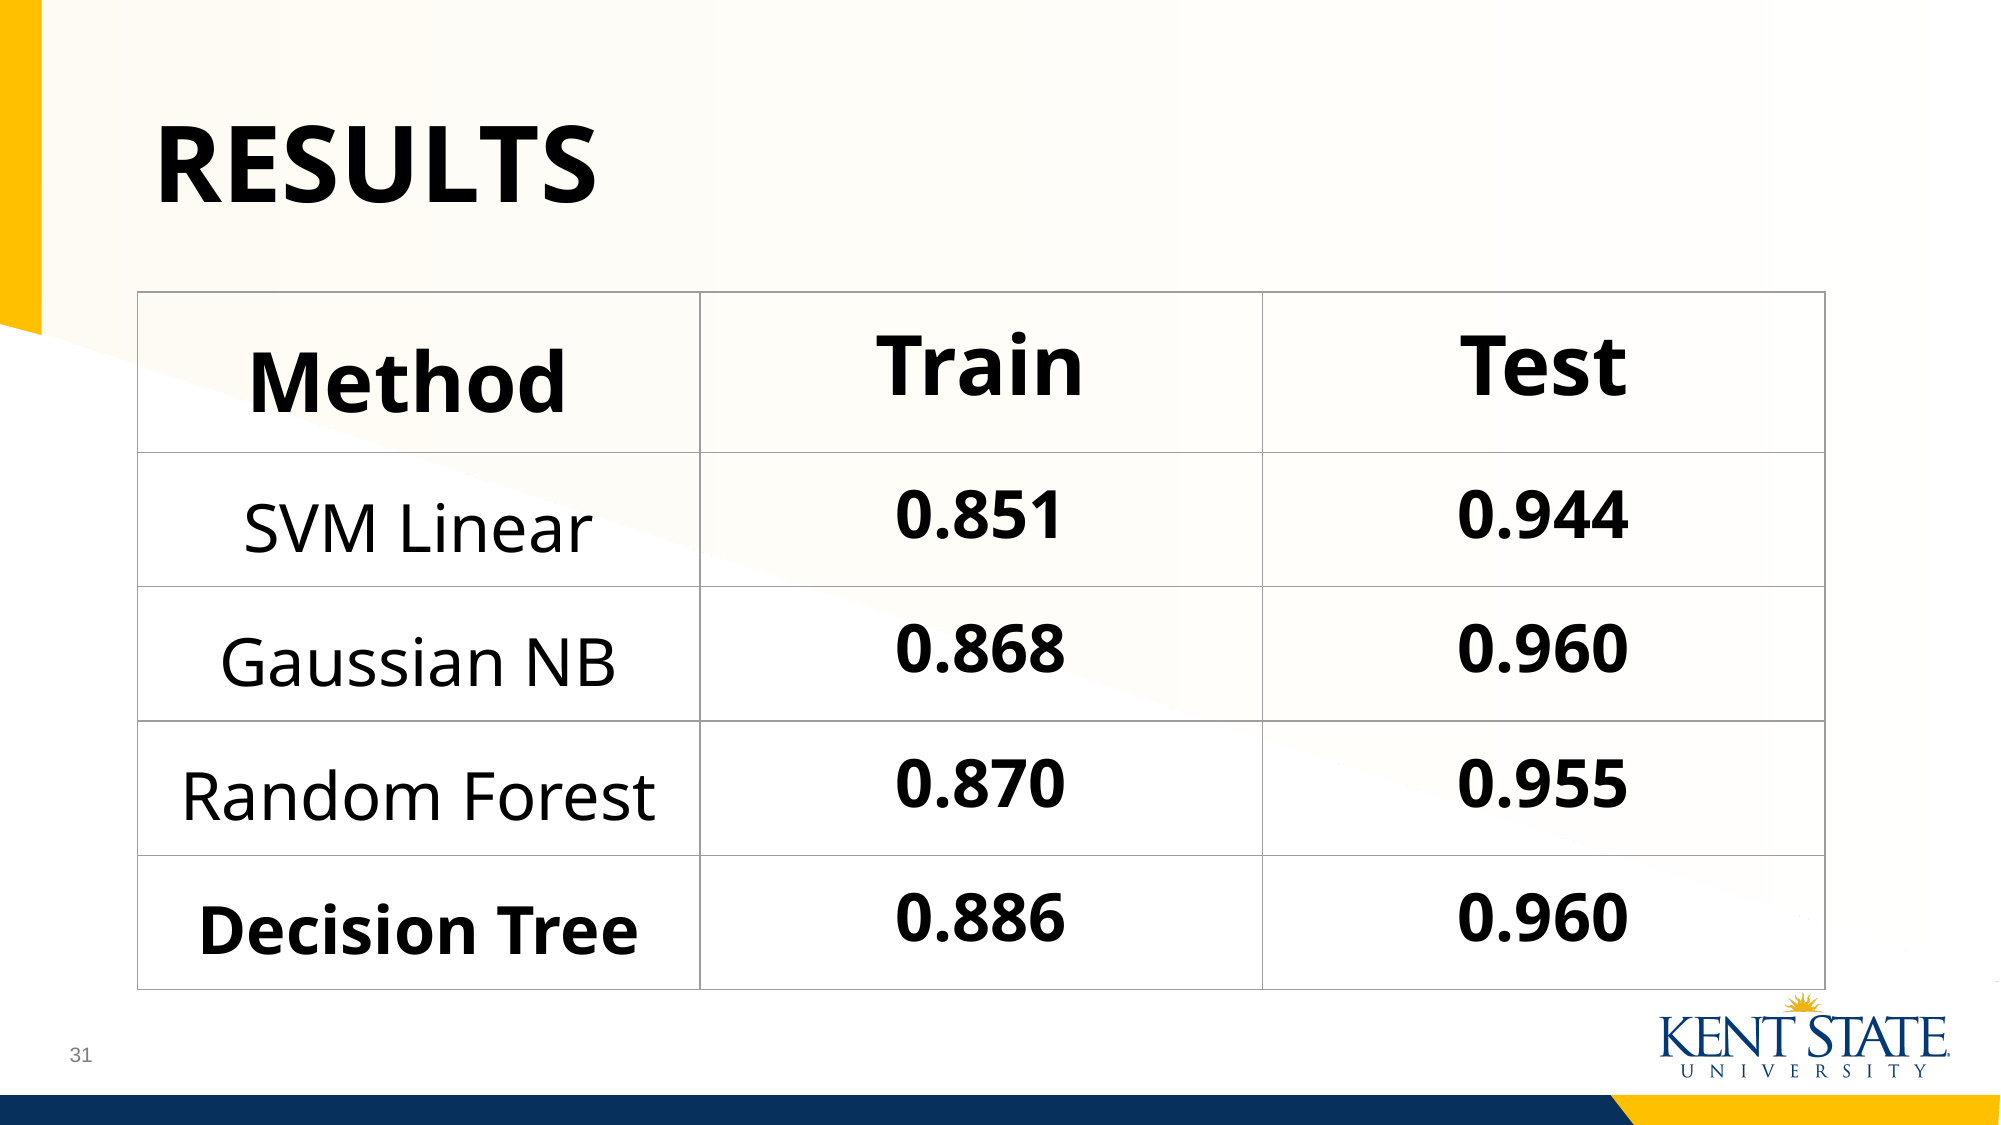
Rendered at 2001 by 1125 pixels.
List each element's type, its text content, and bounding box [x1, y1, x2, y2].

picture [41, 0, 2000, 982]
table_cell SVM Linear [138, 453, 699, 586]
table_cell 0.960 [1263, 587, 1824, 720]
table_cell Gaussian NB [138, 587, 699, 720]
title RESULTS [137, 59, 1863, 278]
table_cell 0.955 [1263, 722, 1824, 855]
table_header Method [138, 293, 699, 452]
table_cell 0.868 [701, 587, 1262, 720]
table_cell 0.944 [1263, 453, 1824, 586]
table_cell Random Forest [138, 722, 699, 855]
table_cell 0.886 [701, 856, 1262, 989]
table_header Train [701, 293, 1262, 452]
table_cell Decision Tree [138, 856, 699, 989]
table_cell 0.960 [1263, 856, 1824, 989]
table_cell 0.851 [701, 453, 1262, 586]
table_cell 0.870 [701, 722, 1262, 855]
table_header Test [1263, 293, 1824, 452]
picture [1659, 992, 1950, 1078]
